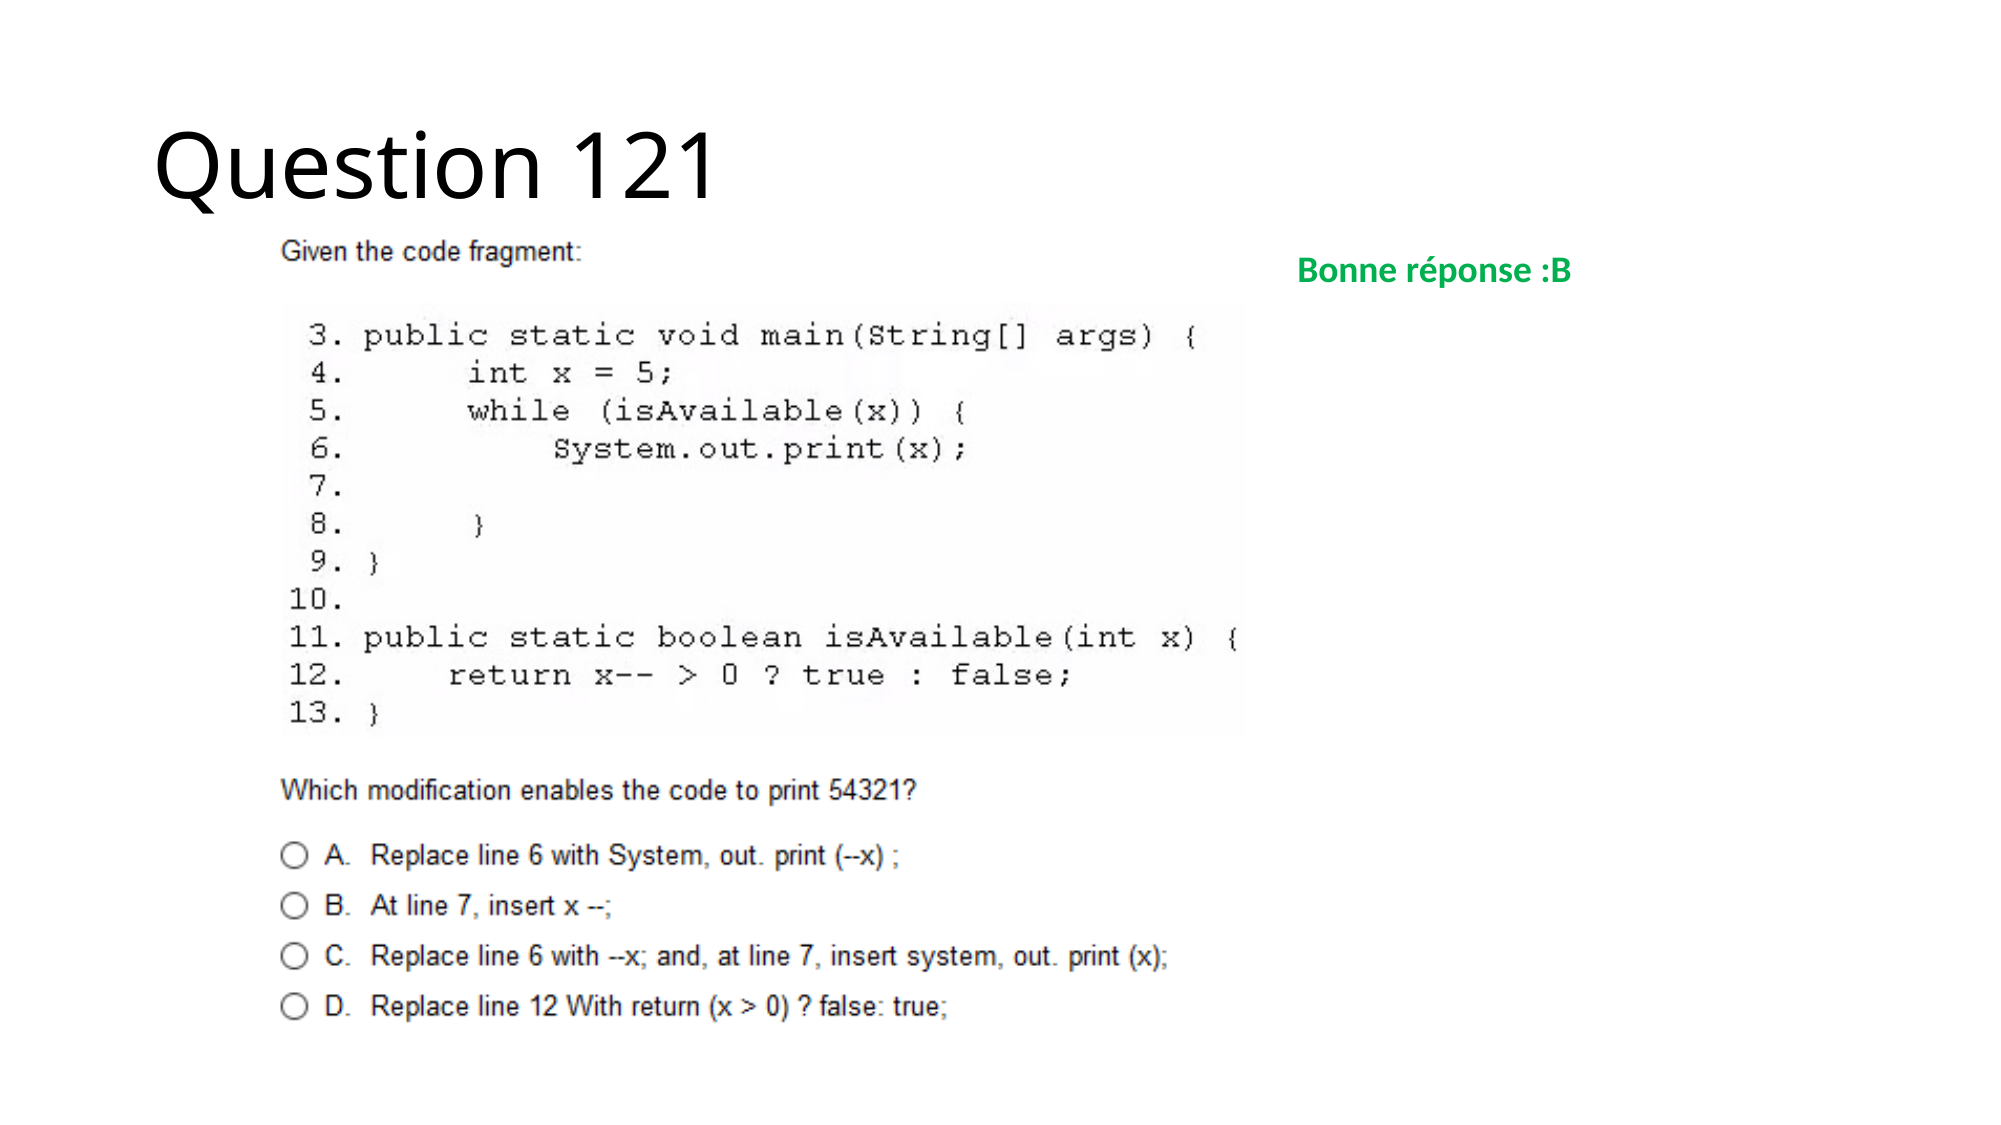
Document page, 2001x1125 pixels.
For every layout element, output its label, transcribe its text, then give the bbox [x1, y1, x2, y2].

text_box Bonne réponse :B [1282, 238, 1707, 298]
picture [275, 232, 1253, 1033]
title Question 121 [137, 59, 1863, 278]
